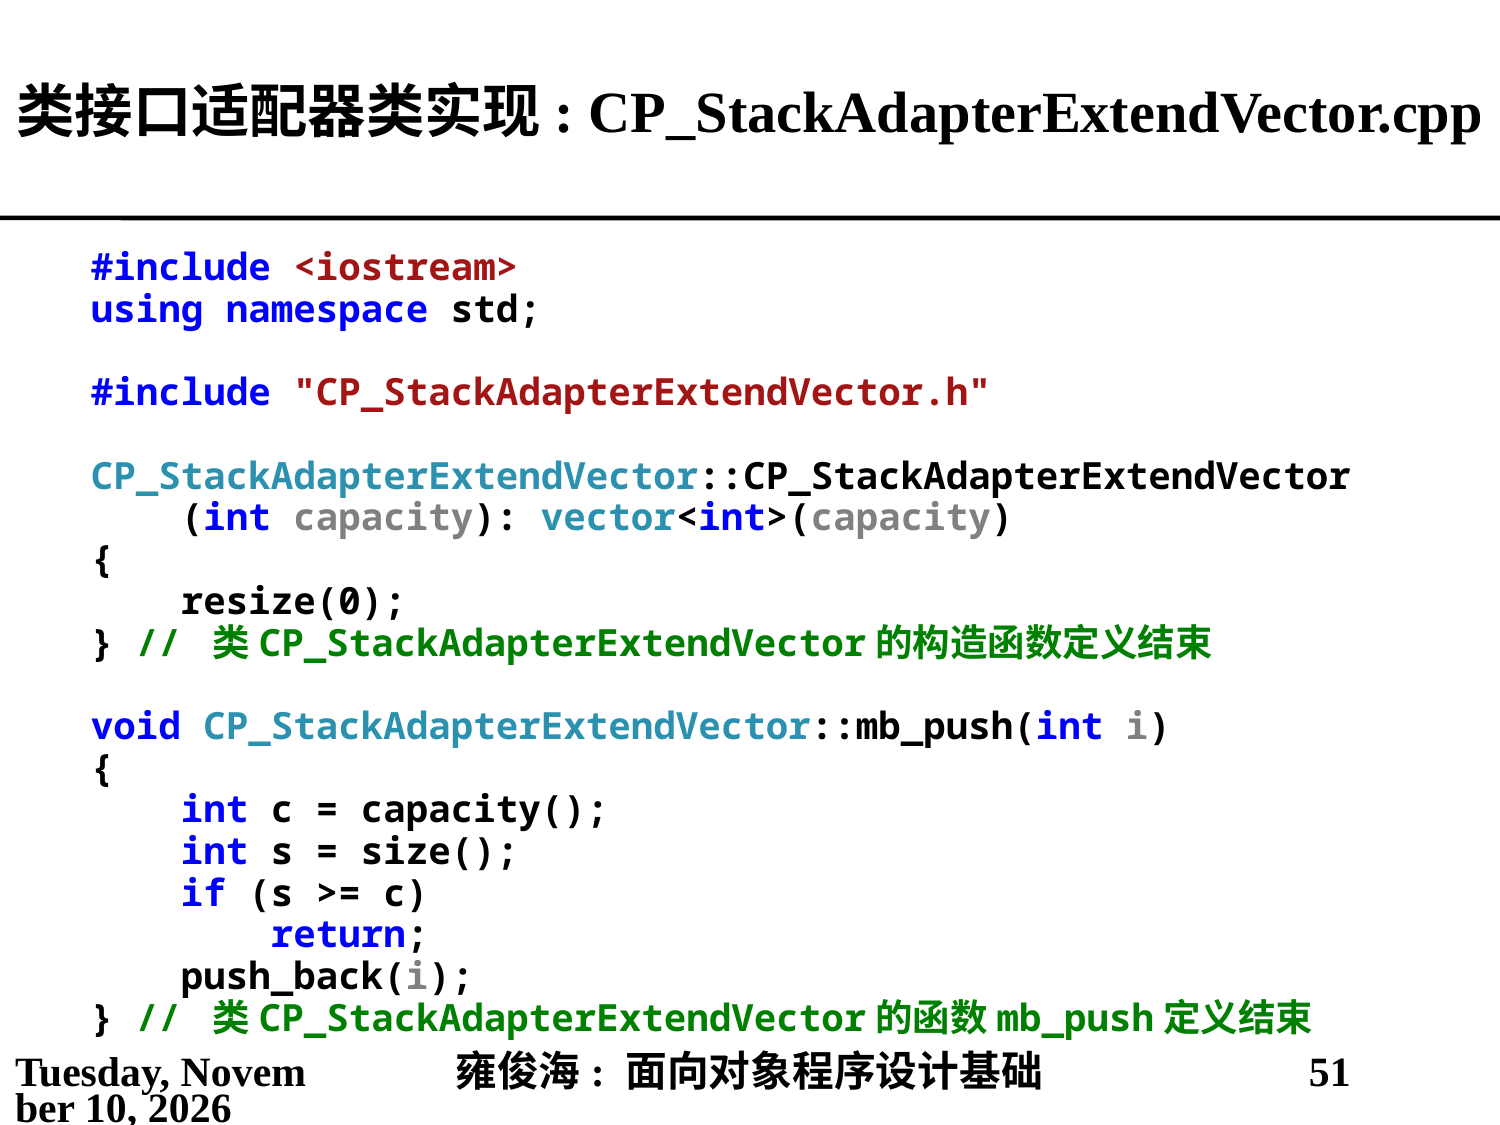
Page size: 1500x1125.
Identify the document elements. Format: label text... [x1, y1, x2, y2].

title 类接口适配器类实现: CP_StackAdapterExtendVector.cpp [0, 0, 1500, 217]
slide_number 51 [1161, 1042, 1499, 1103]
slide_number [0, 1042, 337, 1103]
list #include <iostream> using namespace std; #include "CP_StackAdapterExtendVector.h" CP_StackAdapterExtendVector::CP_StackAdapterExtendVector (int capacity): vector<int>(capacity) { resize(0); } // 类CP_StackAdapterExtendVector的构造函数定义结束 void CP_StackAdapterExtendVector::mb_push(int i) { int c = capacity(); int s = size(); if (s >= c) return; push_back(i); } // 类CP_StackAdapterExtendVector的函数mb_push定义结束 [75, 239, 1425, 1042]
footer 雍俊海: 面向对象程序设计基础 [337, 1042, 1161, 1103]
